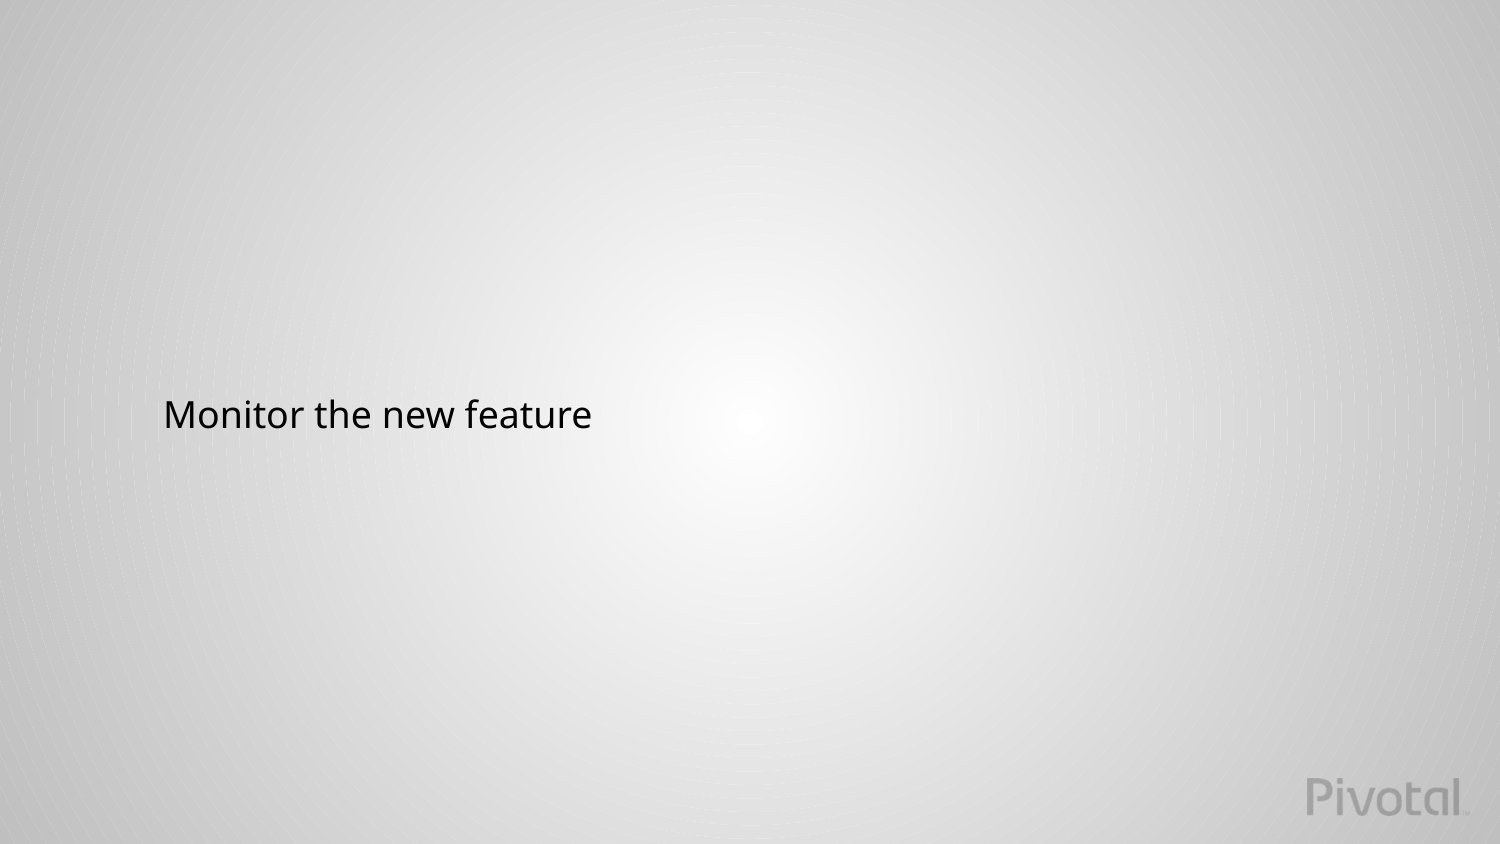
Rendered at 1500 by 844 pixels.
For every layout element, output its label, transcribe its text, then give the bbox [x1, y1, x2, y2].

text_box Monitor the new feature [148, 383, 608, 443]
